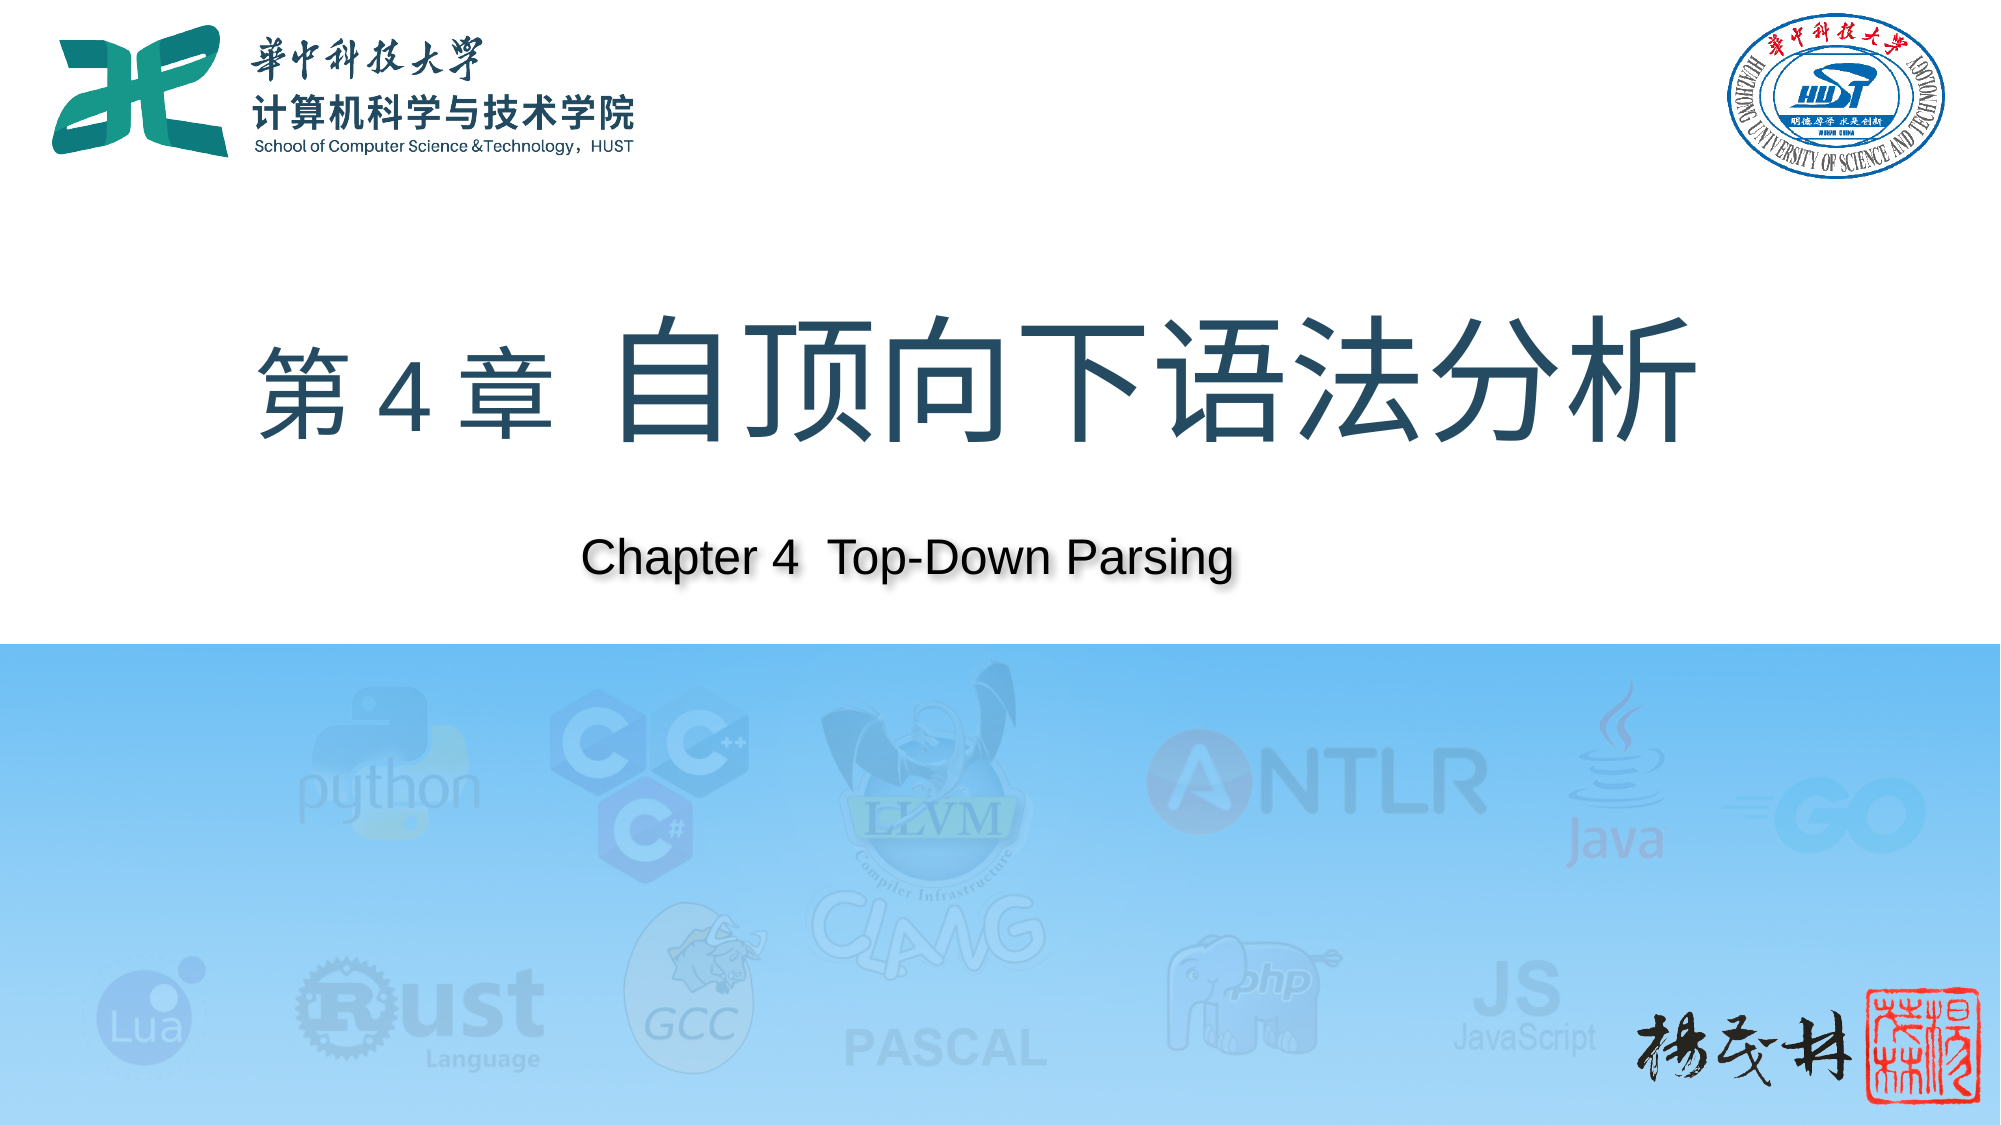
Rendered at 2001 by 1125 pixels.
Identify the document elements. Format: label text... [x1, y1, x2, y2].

picture [52, 25, 634, 158]
picture [1726, 13, 1945, 179]
text_box 第4章 自顶向下语法分析 [227, 263, 1728, 467]
text_box Chapter 4 Top-Down Parsing [565, 523, 1435, 602]
picture [0, 644, 2000, 1125]
